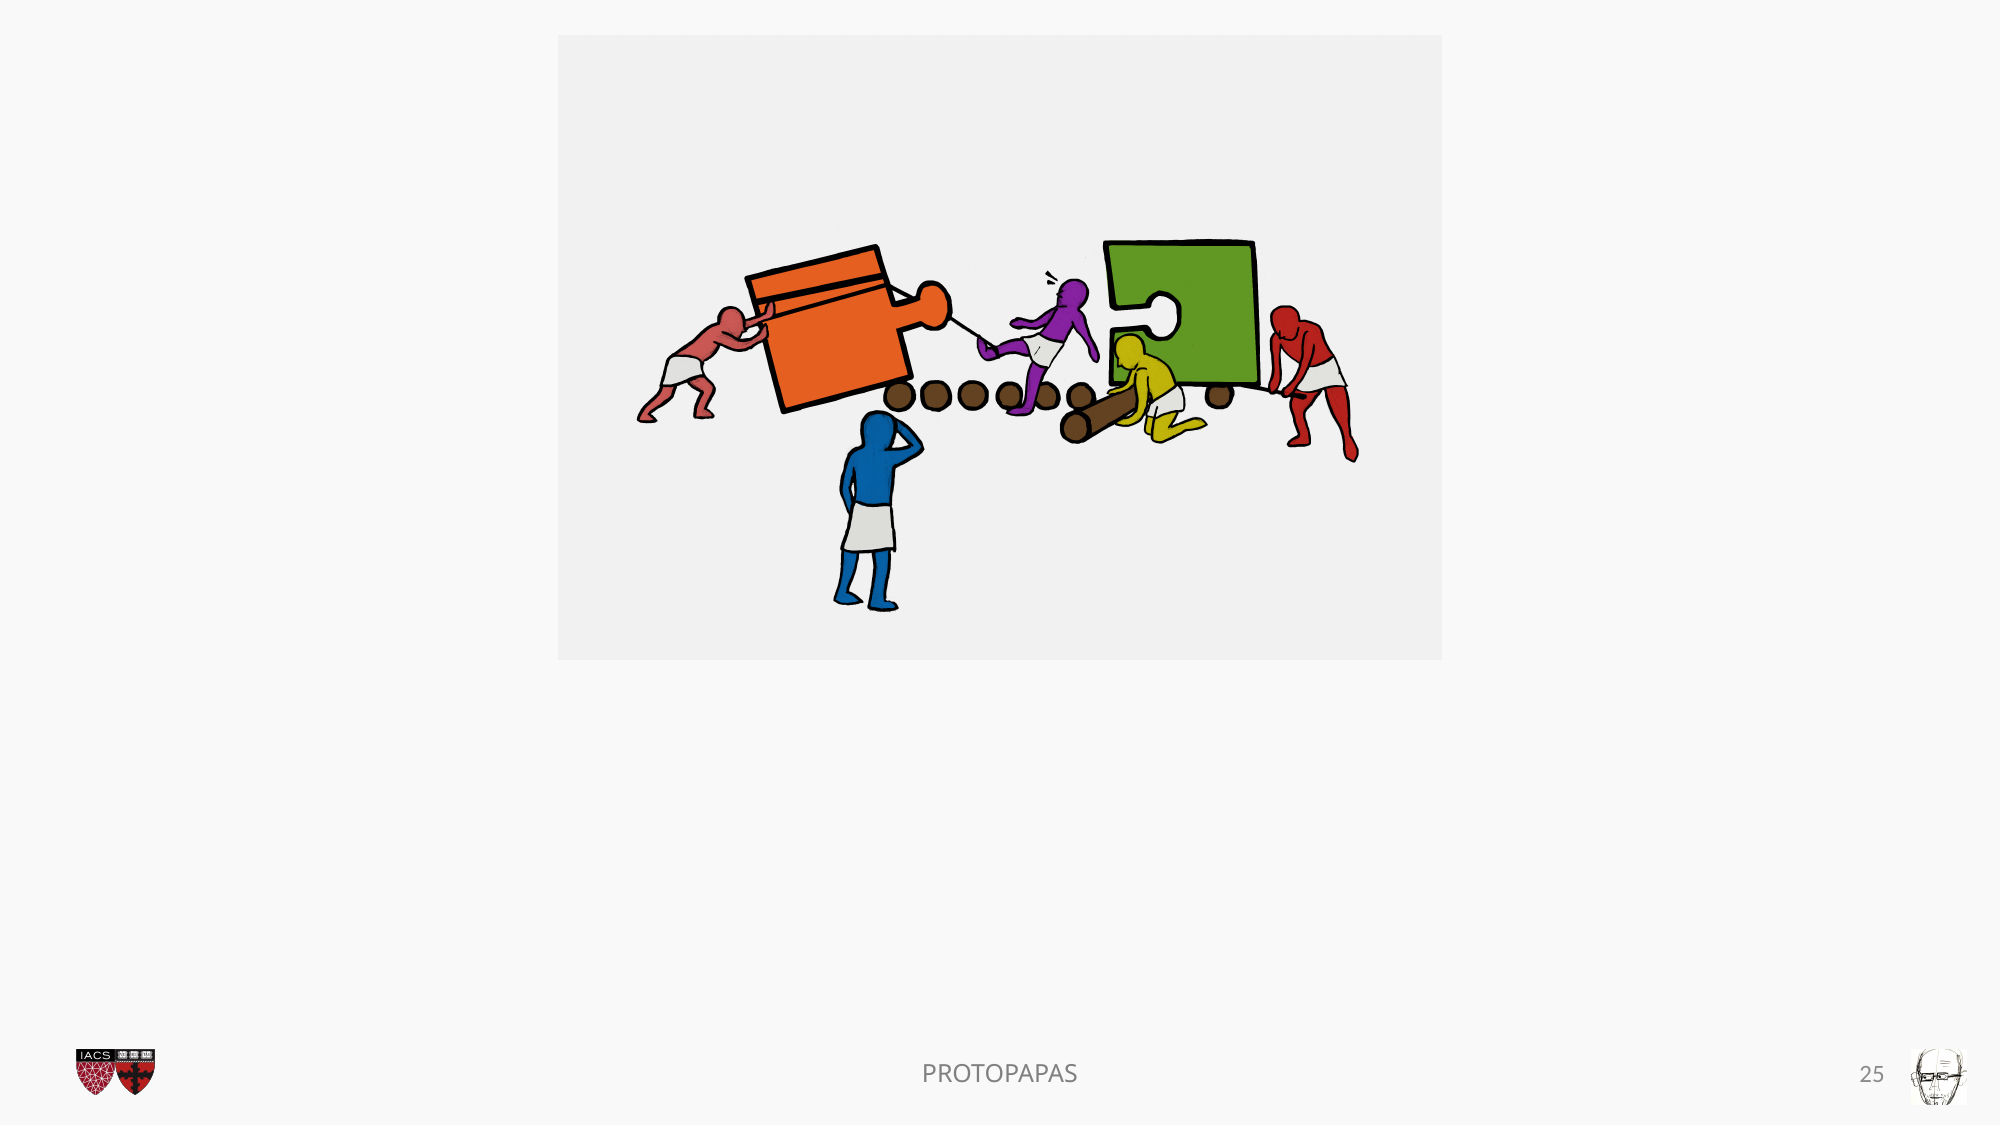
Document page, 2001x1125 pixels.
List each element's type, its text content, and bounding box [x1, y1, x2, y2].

picture [558, 35, 1442, 660]
picture [75, 1049, 155, 1095]
picture [1911, 1049, 1967, 1105]
footer Protopapas [683, 1042, 1317, 1103]
slide_number 24 [1433, 1042, 1900, 1103]
